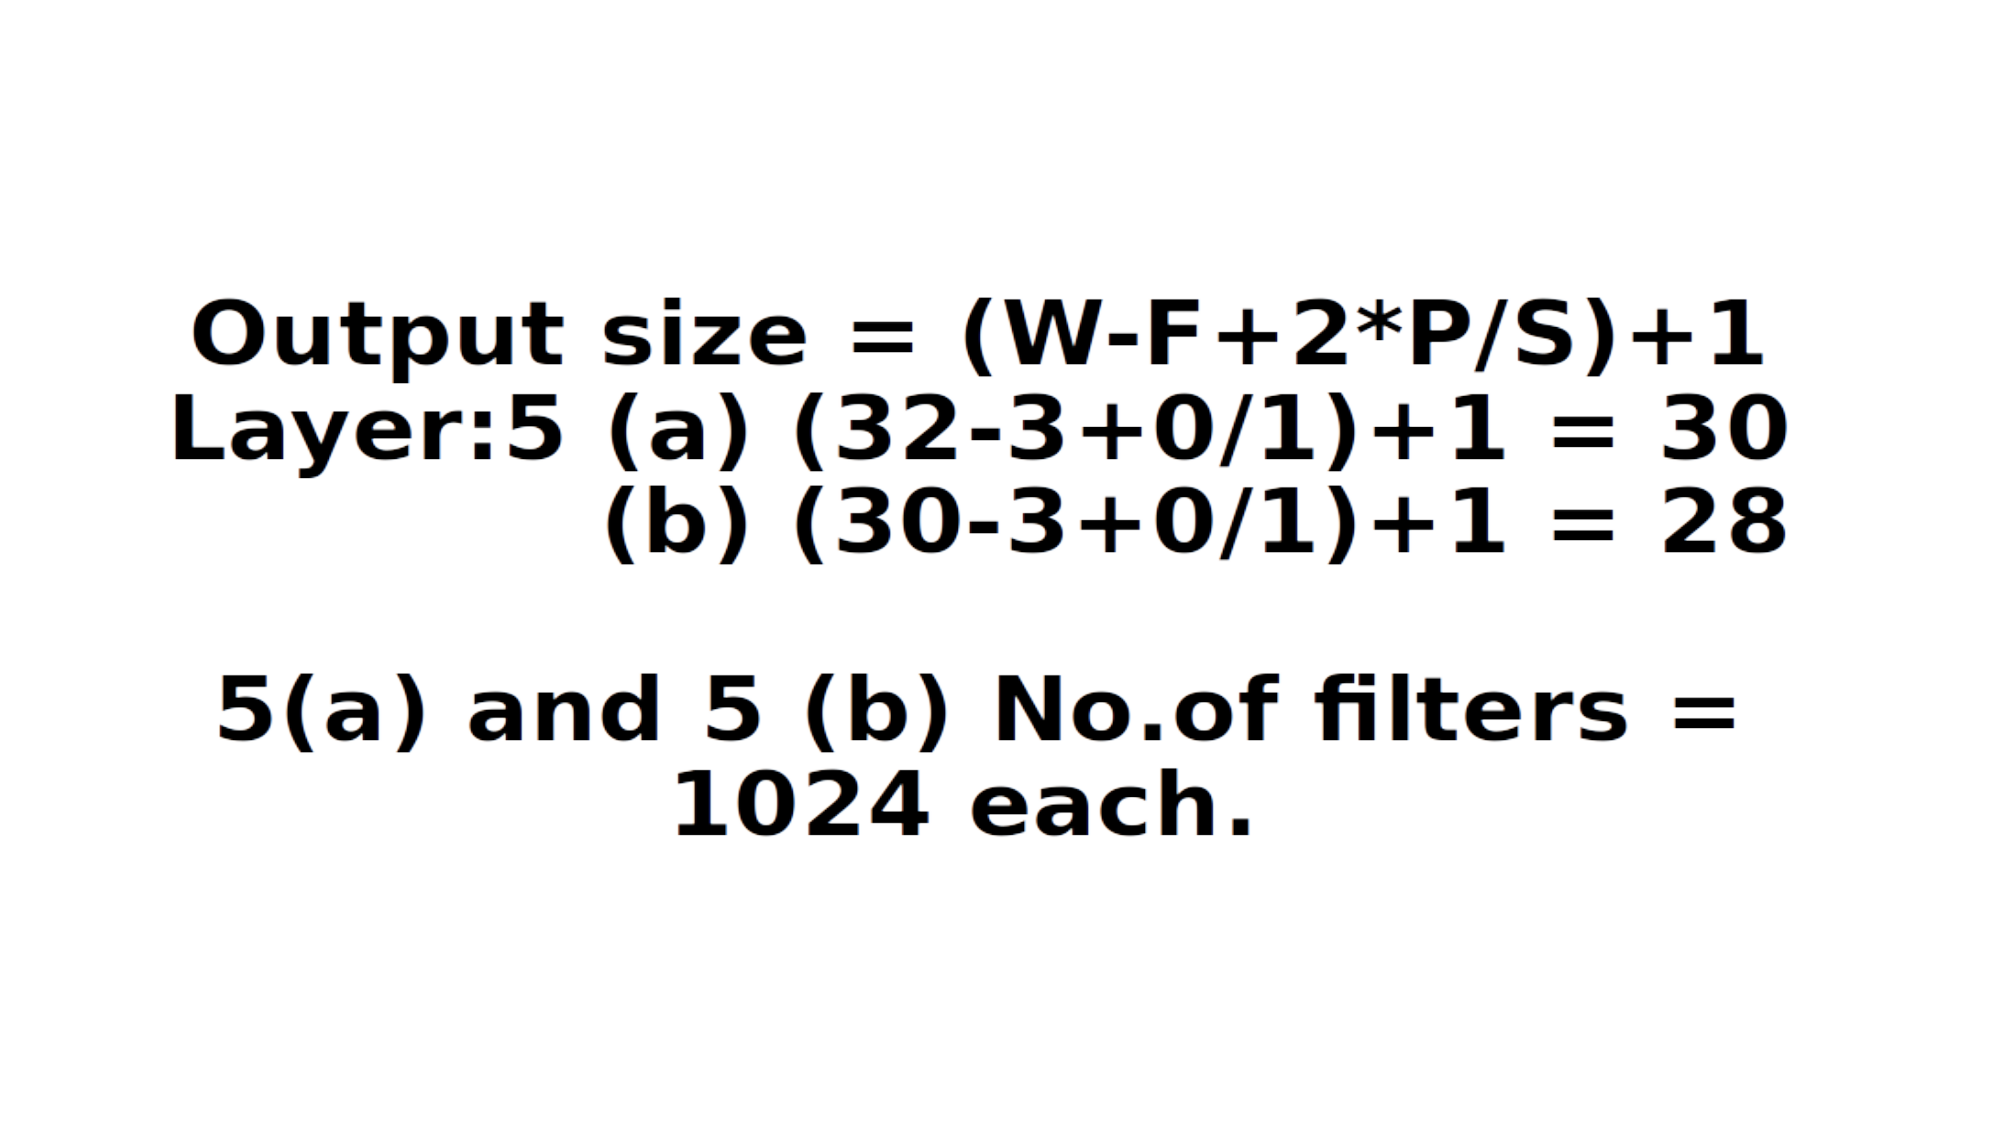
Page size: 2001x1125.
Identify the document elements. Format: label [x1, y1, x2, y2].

picture [107, 58, 1850, 965]
